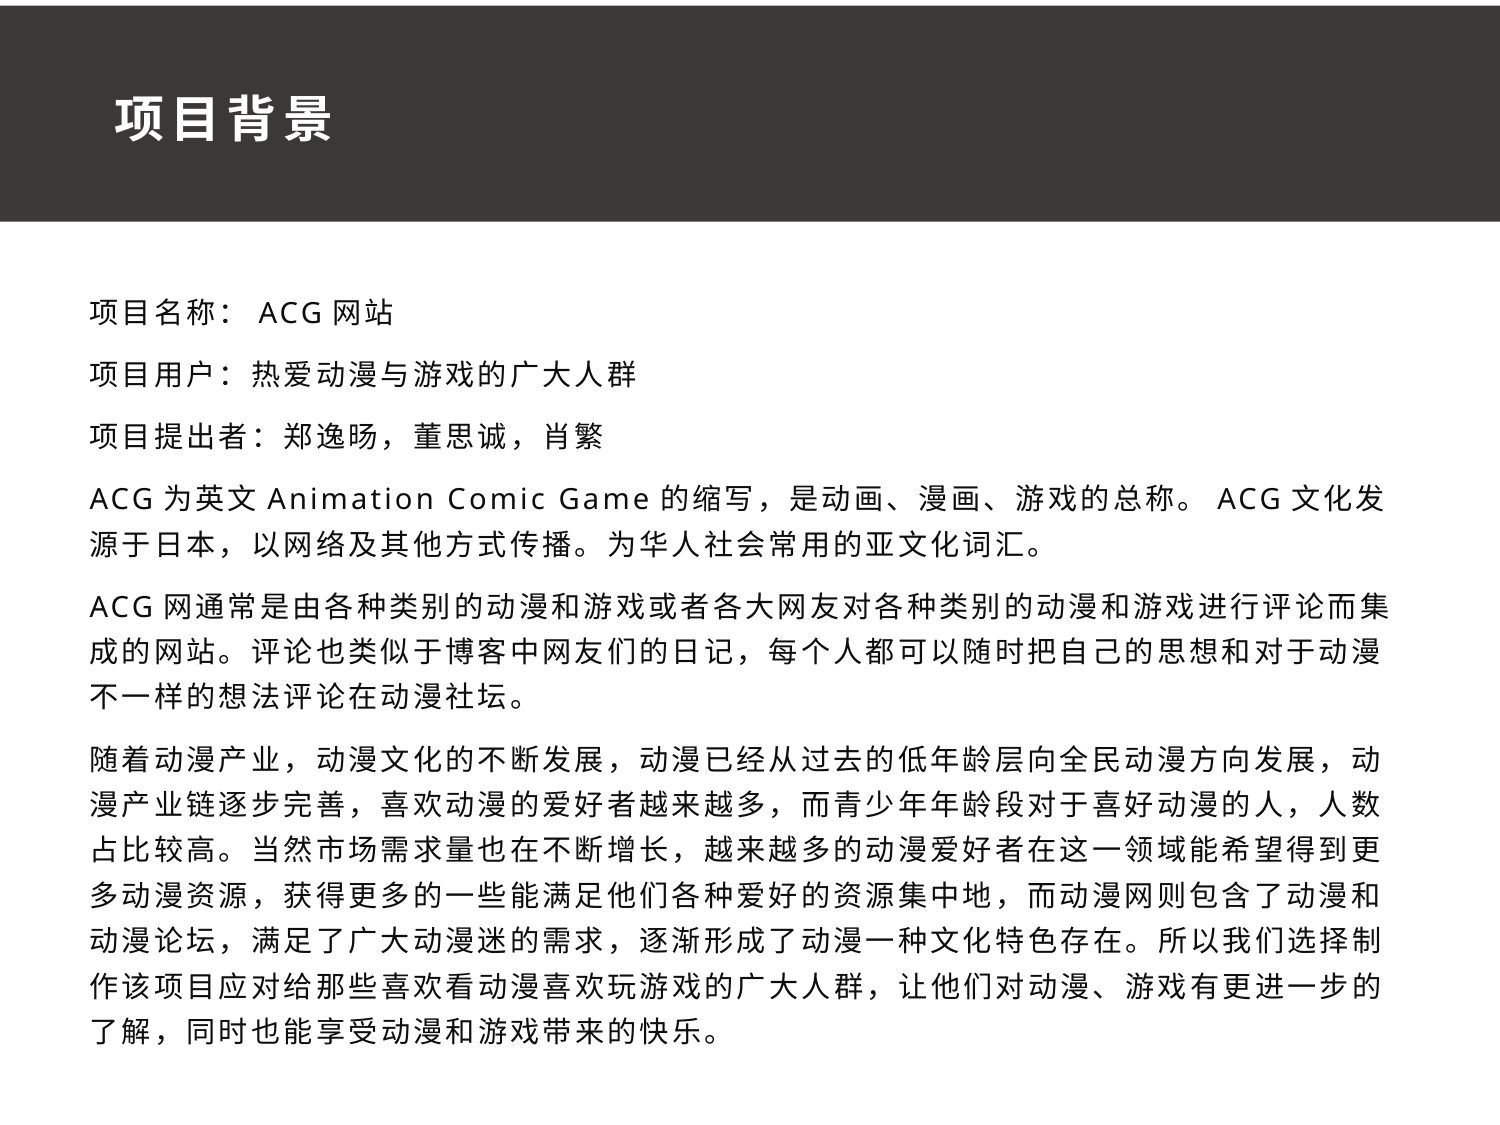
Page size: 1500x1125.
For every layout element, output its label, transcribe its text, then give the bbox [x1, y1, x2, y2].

text_box 项目名称：ACG网站 项目用户：热爱动漫与游戏的广大人群 项目提出者：郑逸旸，董思诚，肖繁 ACG为英文Animation Comic Game的缩写，是动画、漫画、游戏的总称。ACG文化发源于日本，以网络及其他方式传播。为华人社会常用的亚文化词汇。 ACG网通常是由各种类别的动漫和游戏或者各大网友对各种类别的动漫和游戏进行评论而集成的网站。评论也类似于博客中网友们的日记，每个人都可以随时把自己的思想和对于动漫不一样的想法评论在动漫社坛。 随着动漫产业，动漫文化的不断发展，动漫已经从过去的低年龄层向全民动漫方向发展，动漫产业链逐步完善，喜欢动漫的爱好者越来越多，而青少年年龄段对于喜好动漫的人，人数占比较高。当然市场需求量也在不断增长，越来越多的动漫爱好者在这一领域能希望得到更多动漫资源，获得更多的一些能满足他们各种爱好的资源集中地，而动漫网则包含了动漫和动漫论坛，满足了广大动漫迷的需求，逐渐形成了动漫一种文化特色存在。所以我们选择制作该项目应对给那些喜欢看动漫喜欢玩游戏的广大人群，让他们对动漫、游戏有更进一步的了解，同时也能享受动漫和游戏带来的快乐。 [78, 391, 1422, 941]
text_box 项目背景 [97, 81, 1446, 146]
text_box [0, 5, 1500, 223]
